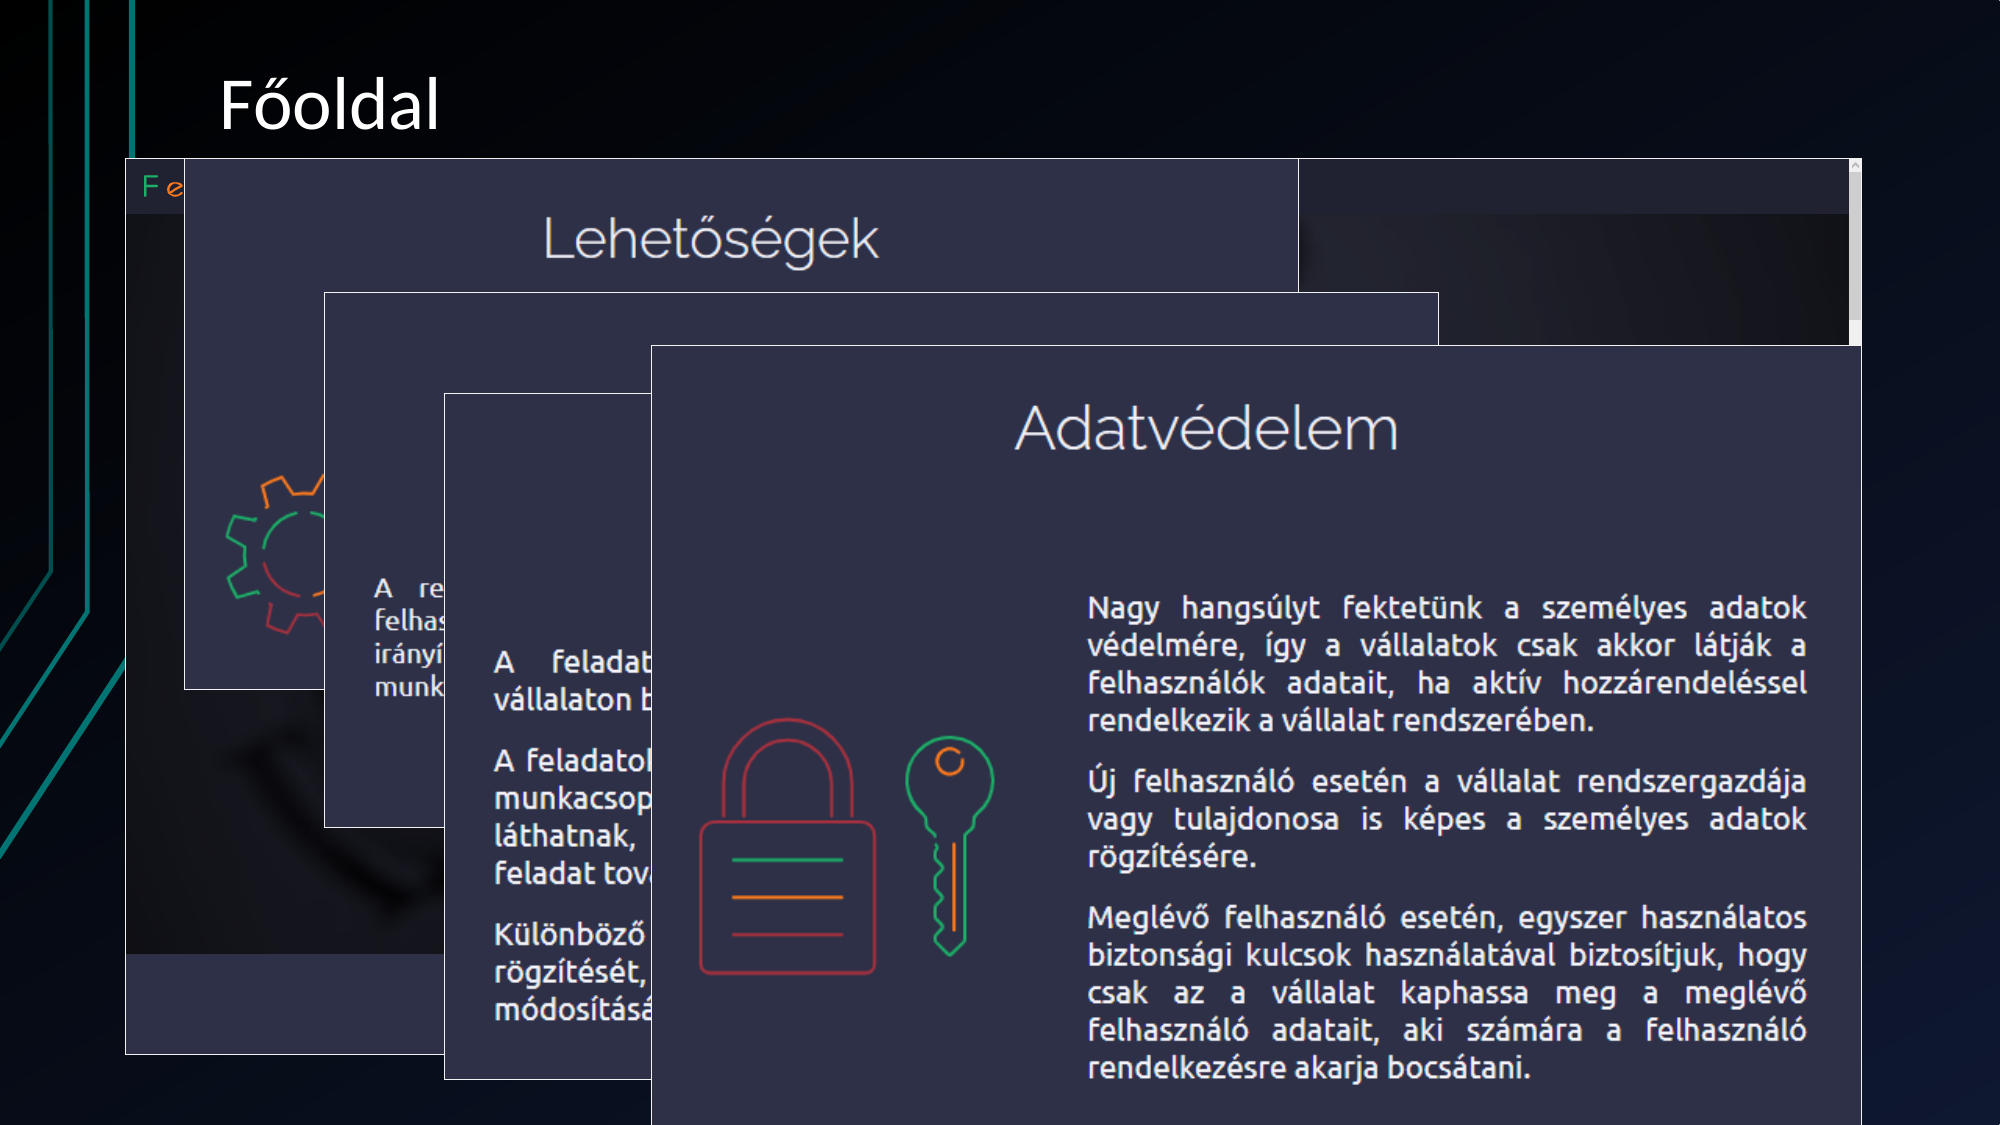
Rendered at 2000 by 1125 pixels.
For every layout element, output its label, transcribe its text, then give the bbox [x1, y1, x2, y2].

picture [184, 157, 1863, 1125]
title Főoldal [199, 45, 1900, 246]
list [1305, 157, 1863, 342]
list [125, 157, 441, 1055]
